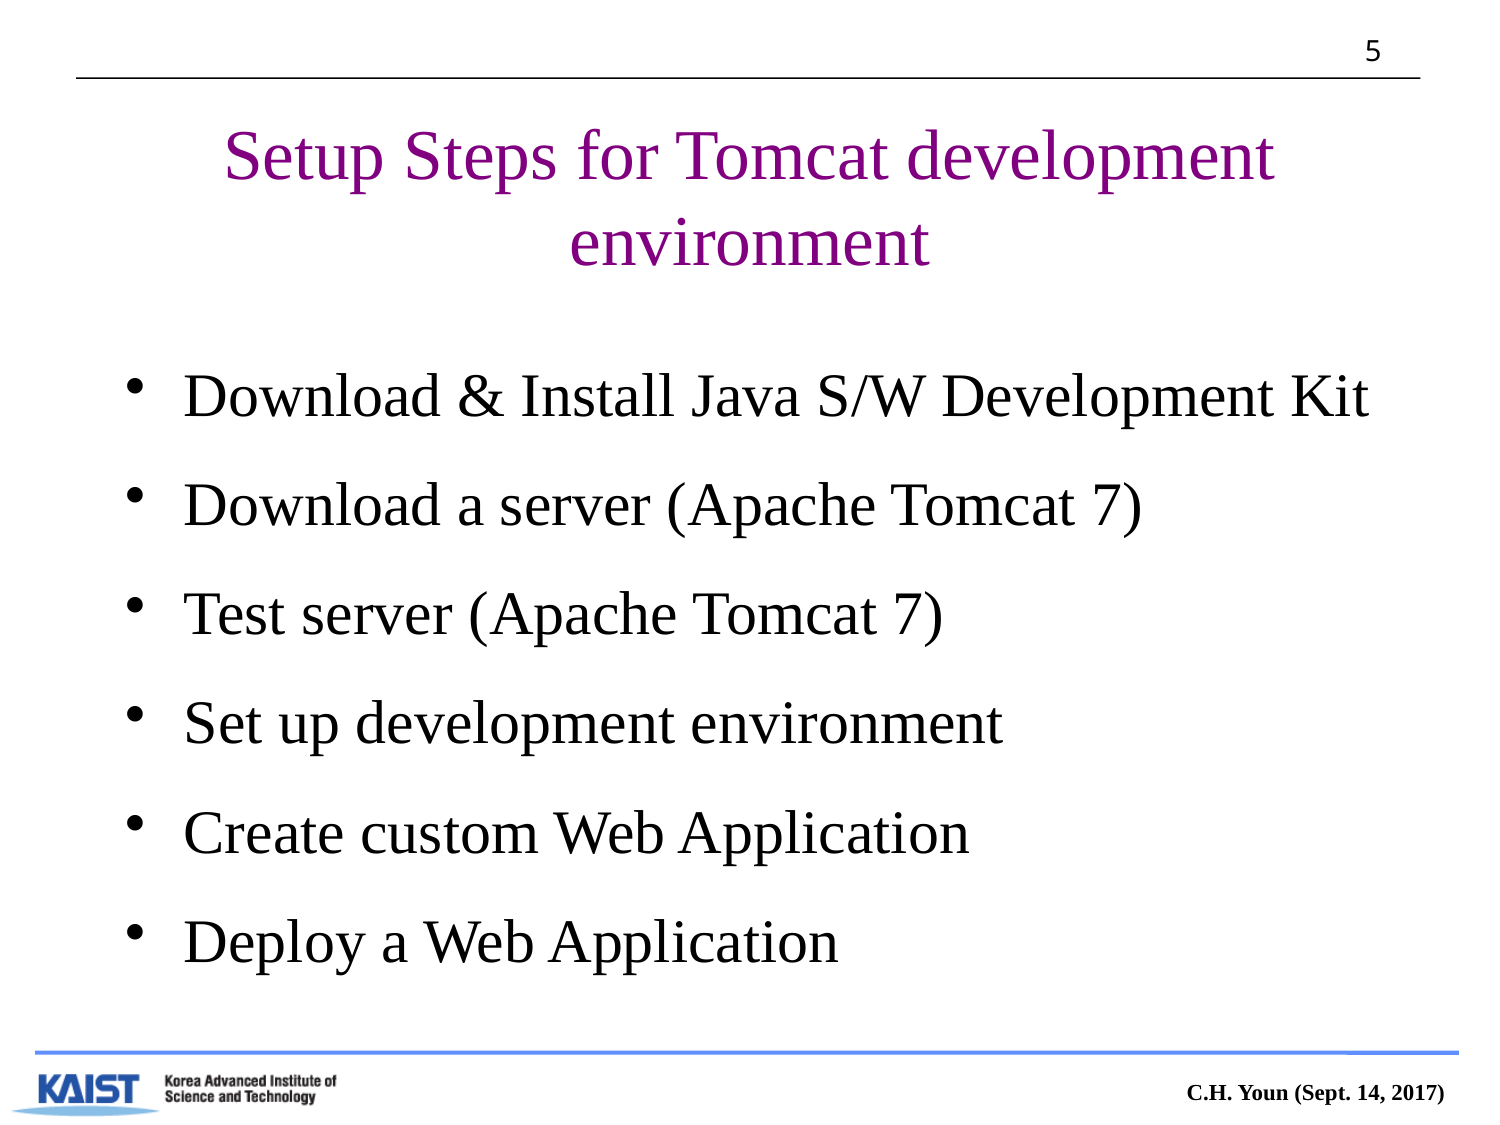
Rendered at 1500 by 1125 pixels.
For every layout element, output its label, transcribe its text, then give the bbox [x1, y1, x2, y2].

title Setup Steps for Tomcat development environment [112, 99, 1388, 288]
picture [7, 1065, 348, 1125]
list Download & Install Java S/W Development Kit Download a server (Apache Tomcat 7) Test server (Apache Tomcat 7) Set up development environment Create custom Web Application Deploy a Web Application [112, 324, 1388, 1000]
